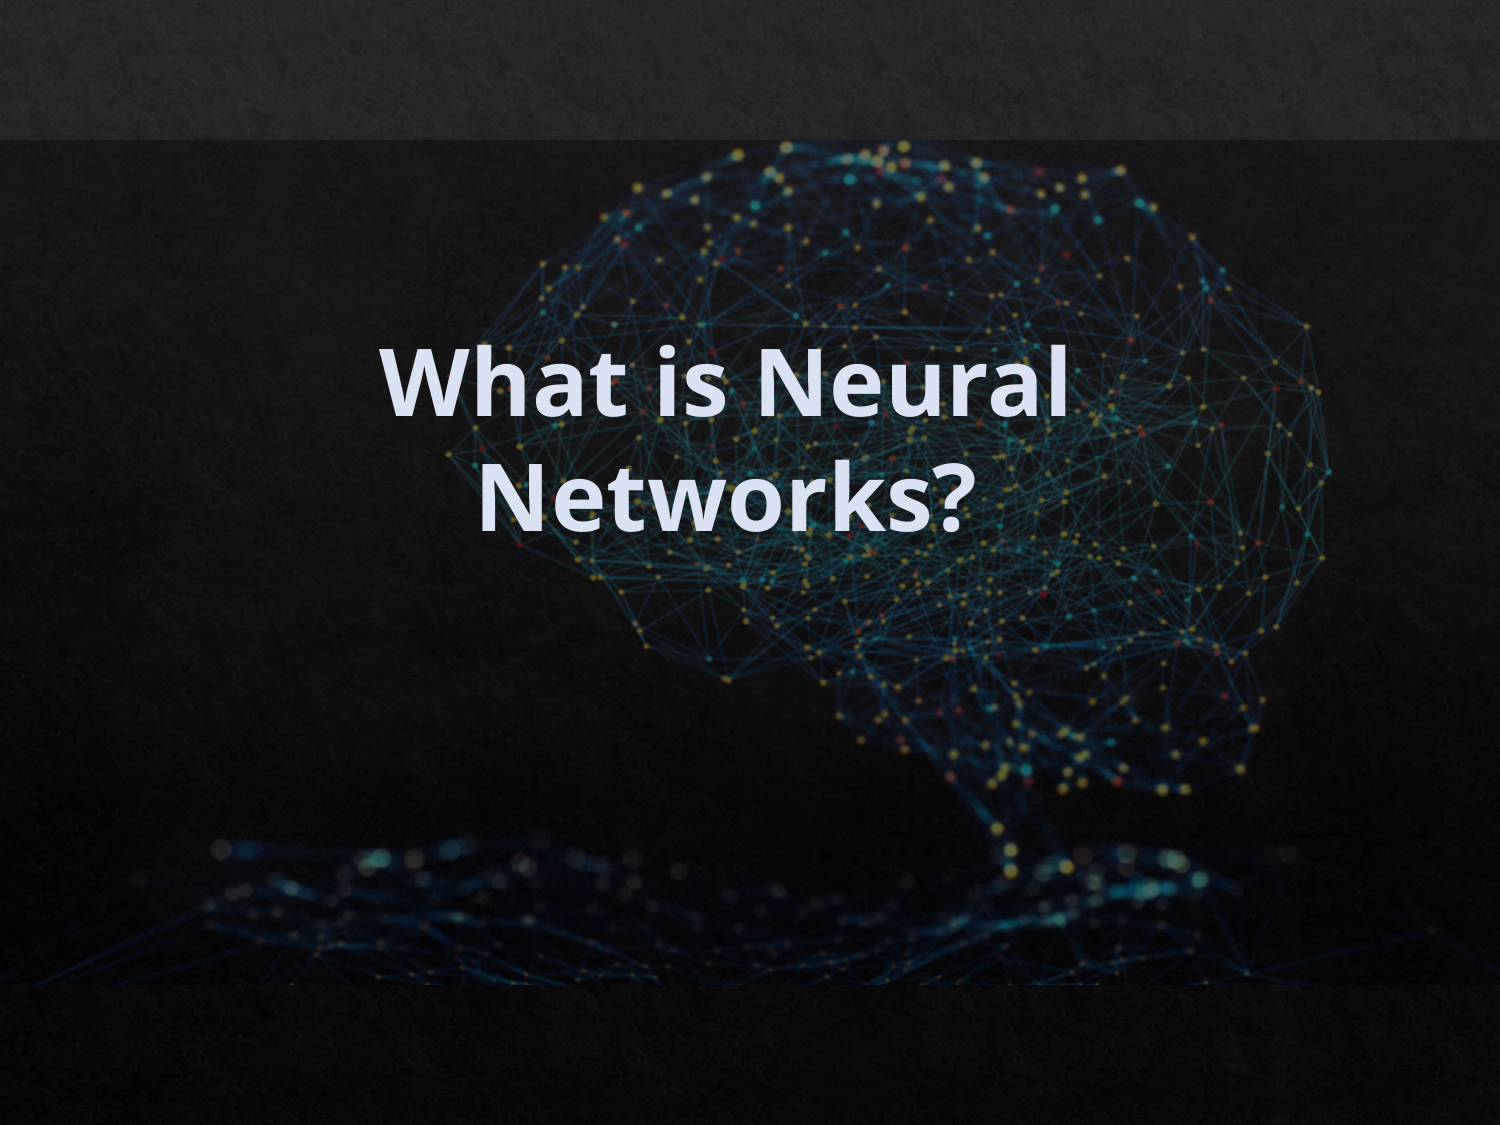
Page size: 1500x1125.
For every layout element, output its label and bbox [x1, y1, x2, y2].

picture [0, 140, 1500, 985]
